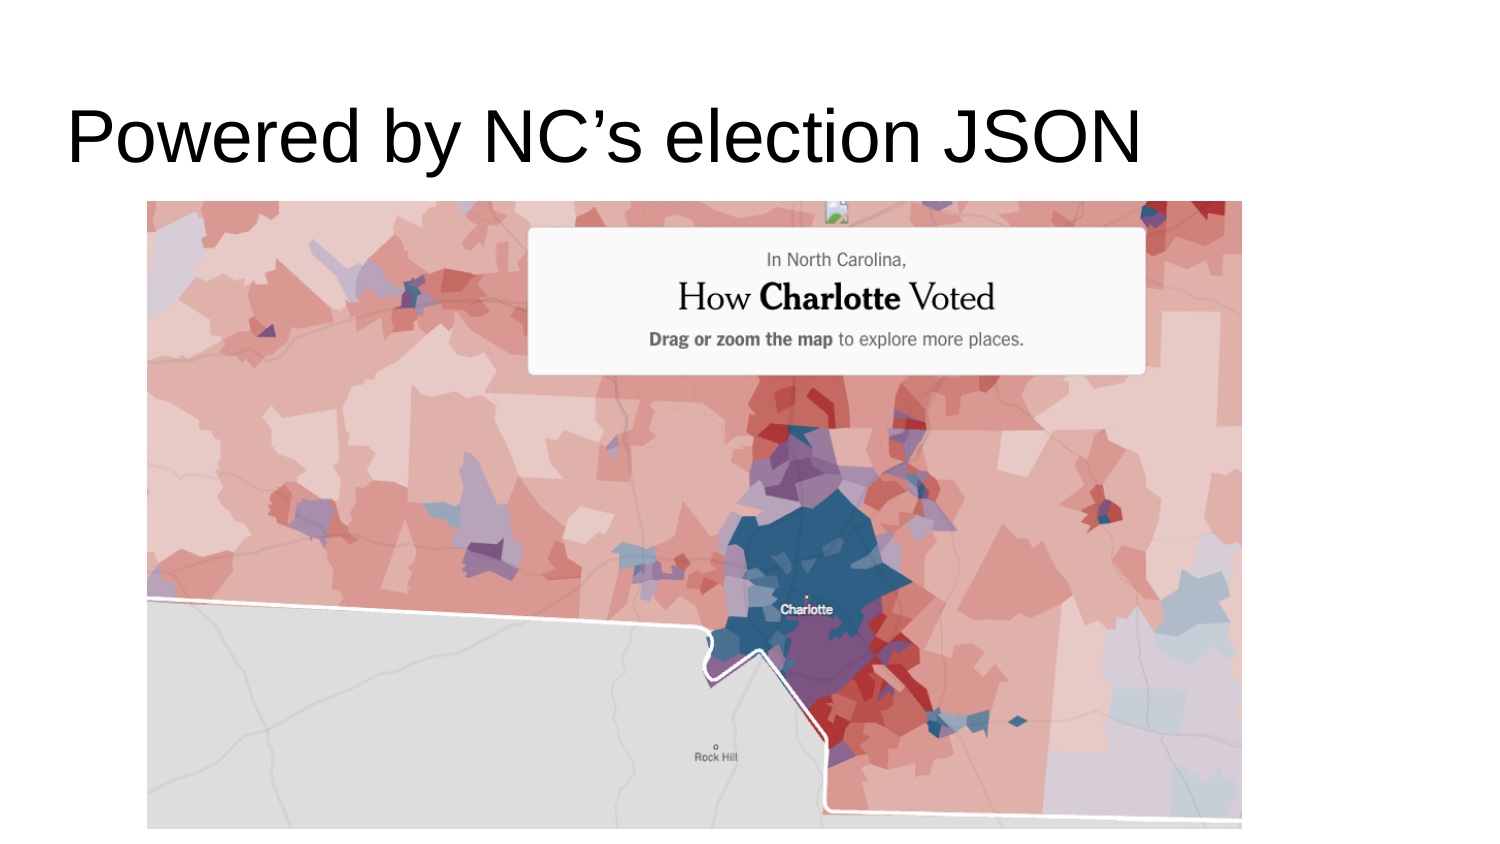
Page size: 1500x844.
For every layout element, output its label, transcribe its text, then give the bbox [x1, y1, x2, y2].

picture [146, 201, 1243, 829]
title Powered by NC’s election JSON [51, 72, 1449, 167]
